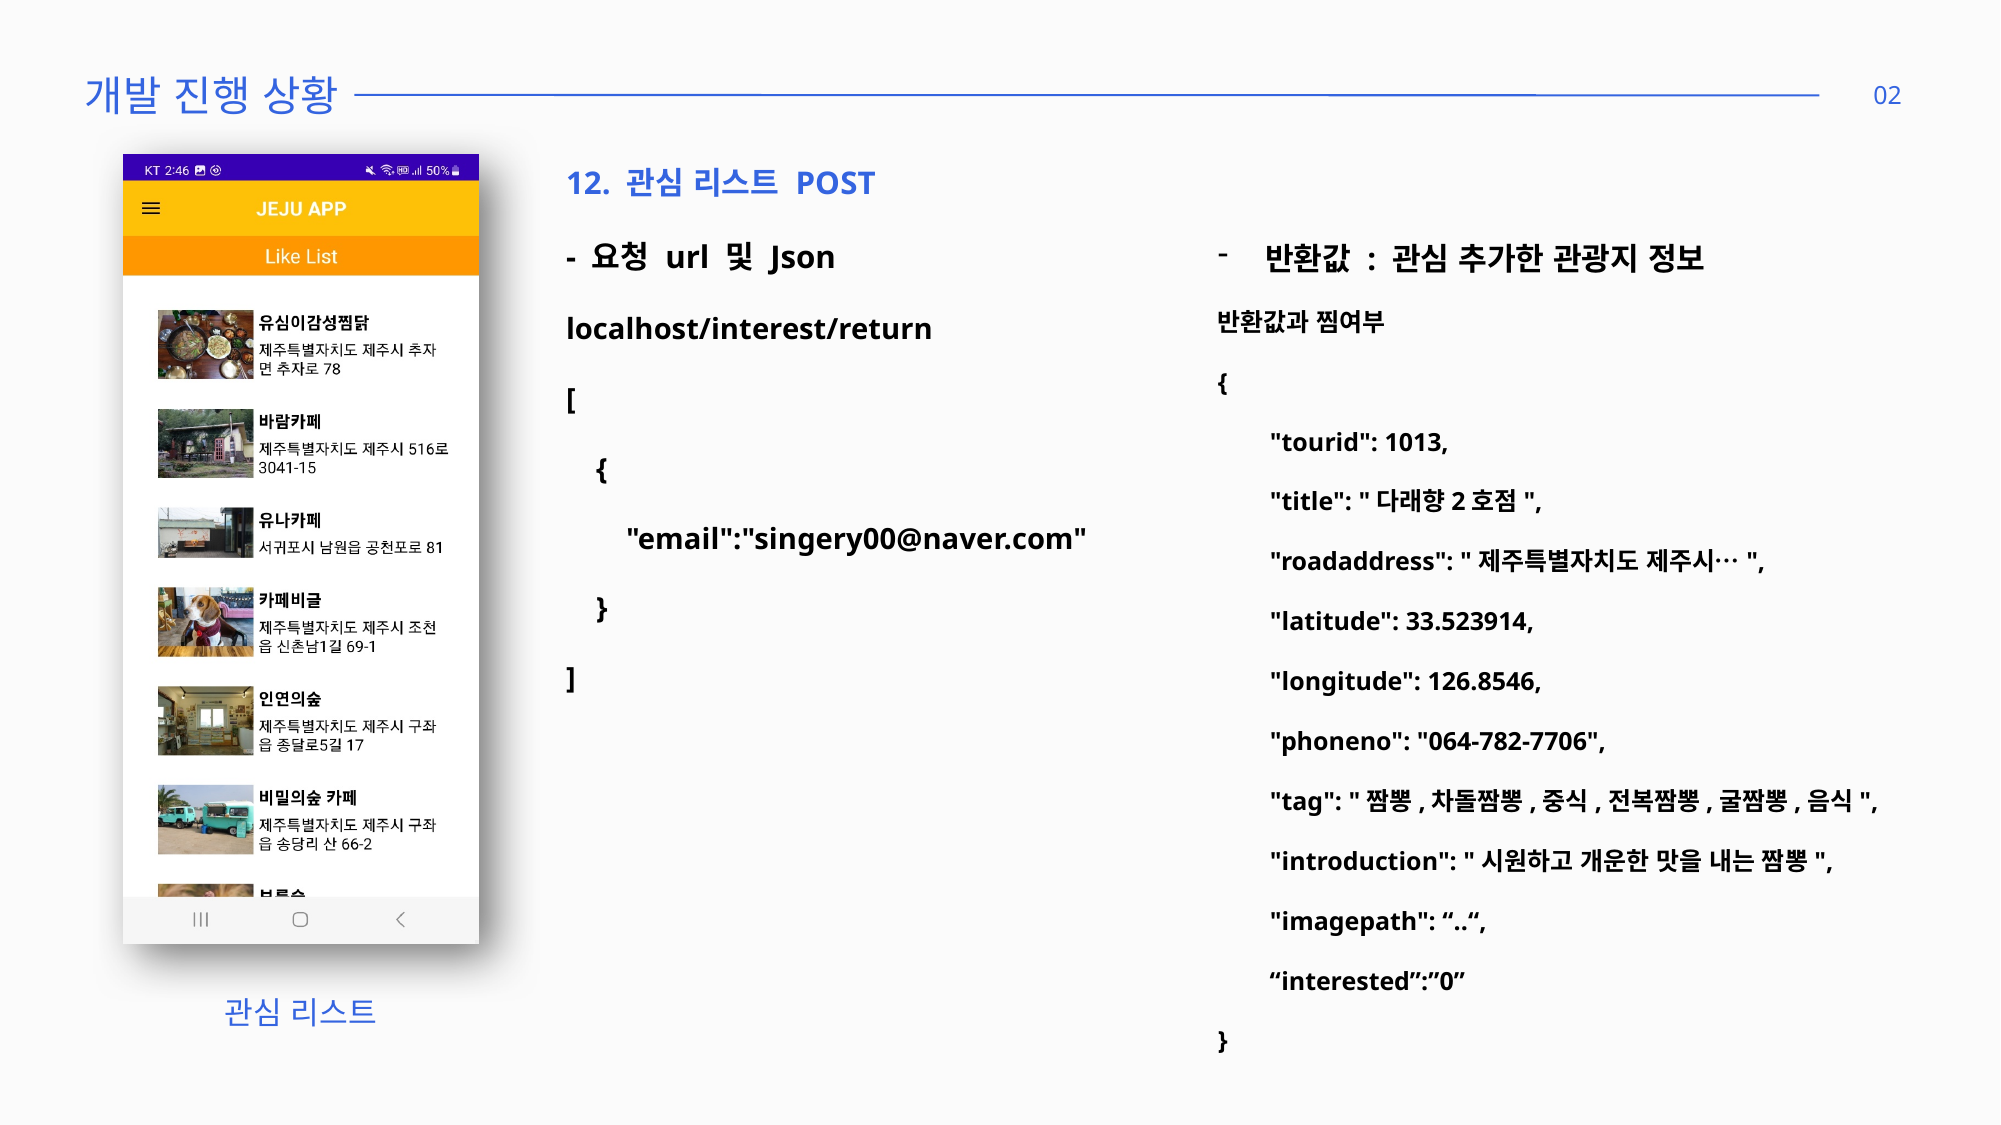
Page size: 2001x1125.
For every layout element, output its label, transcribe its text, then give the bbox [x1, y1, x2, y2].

text_box 02 [1858, 72, 1917, 118]
text_box 반환값 : 관심 추가한 관광지 정보 반환값과 찜여부 { "tourid": 1013, "title": "다래향2호점", "roadaddress": "제주특별자치도 제주시…", "latitude": 33.523914, "longitude": 126.8546, "phoneno": "064-782-7706", "tag": "짬뽕,차돌짬뽕,중식,전복짬뽕,굴짬뽕,음식", "introduction": "시원하고 개운한 맛을 내는 짬뽕", "imagepath": “..“, “interested”:”0” } [1203, 194, 1946, 1063]
text_box 개발 진행 상황 [70, 62, 355, 128]
text_box 관심 리스트 [209, 991, 392, 1038]
text_box 12. 관심 리스트 POST - 요청 url 및 Json localhost/interest/return [ { "email":"singery00@naver.com" } ] [551, 118, 1220, 703]
picture [123, 154, 479, 944]
